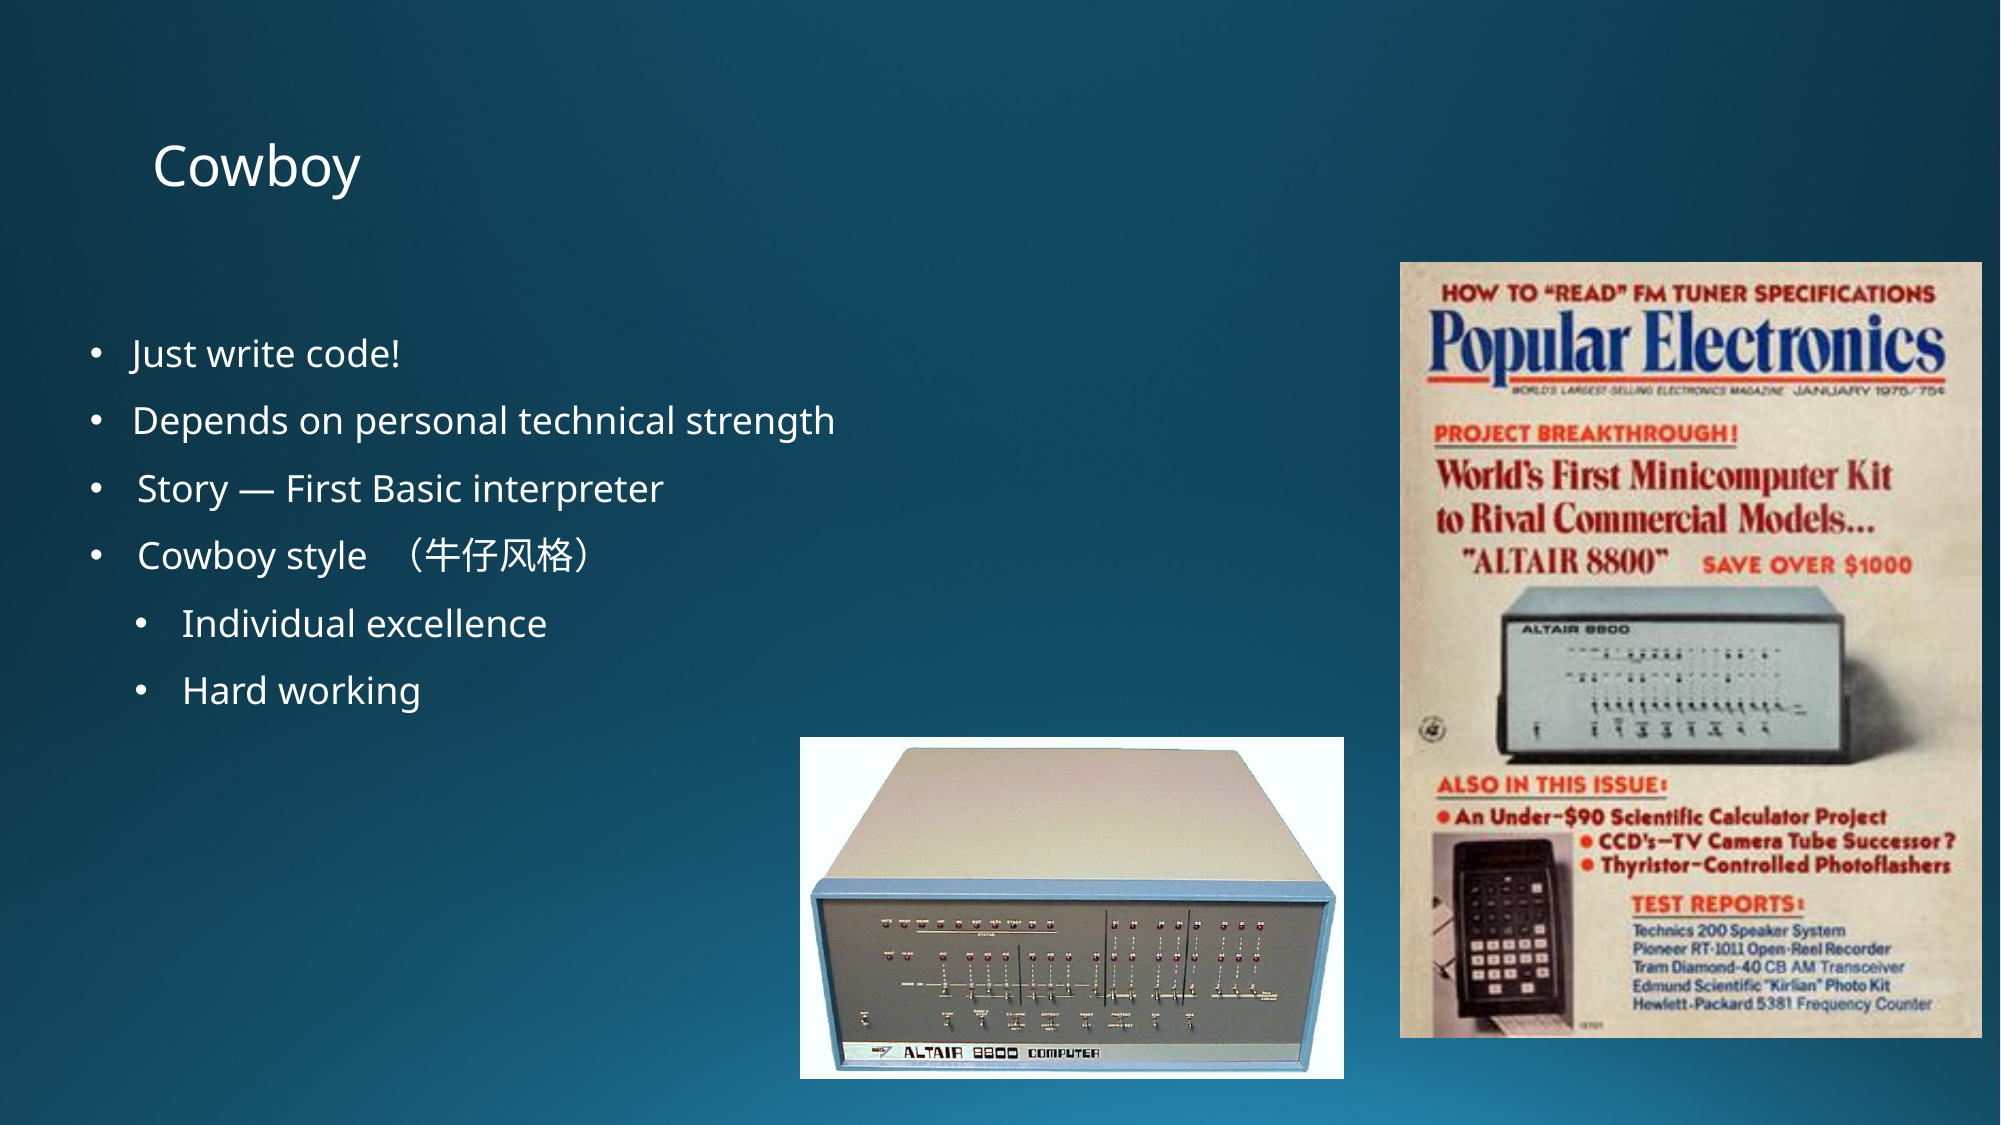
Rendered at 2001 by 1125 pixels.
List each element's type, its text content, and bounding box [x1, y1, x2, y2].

title Cowboy [137, 59, 1863, 278]
text_box Just write code! Depends on personal technical strength Story — First Basic interpreter Cowboy style （牛仔风格） Individual excellence Hard working [75, 299, 1011, 720]
picture [0, 0, 2001, 1125]
